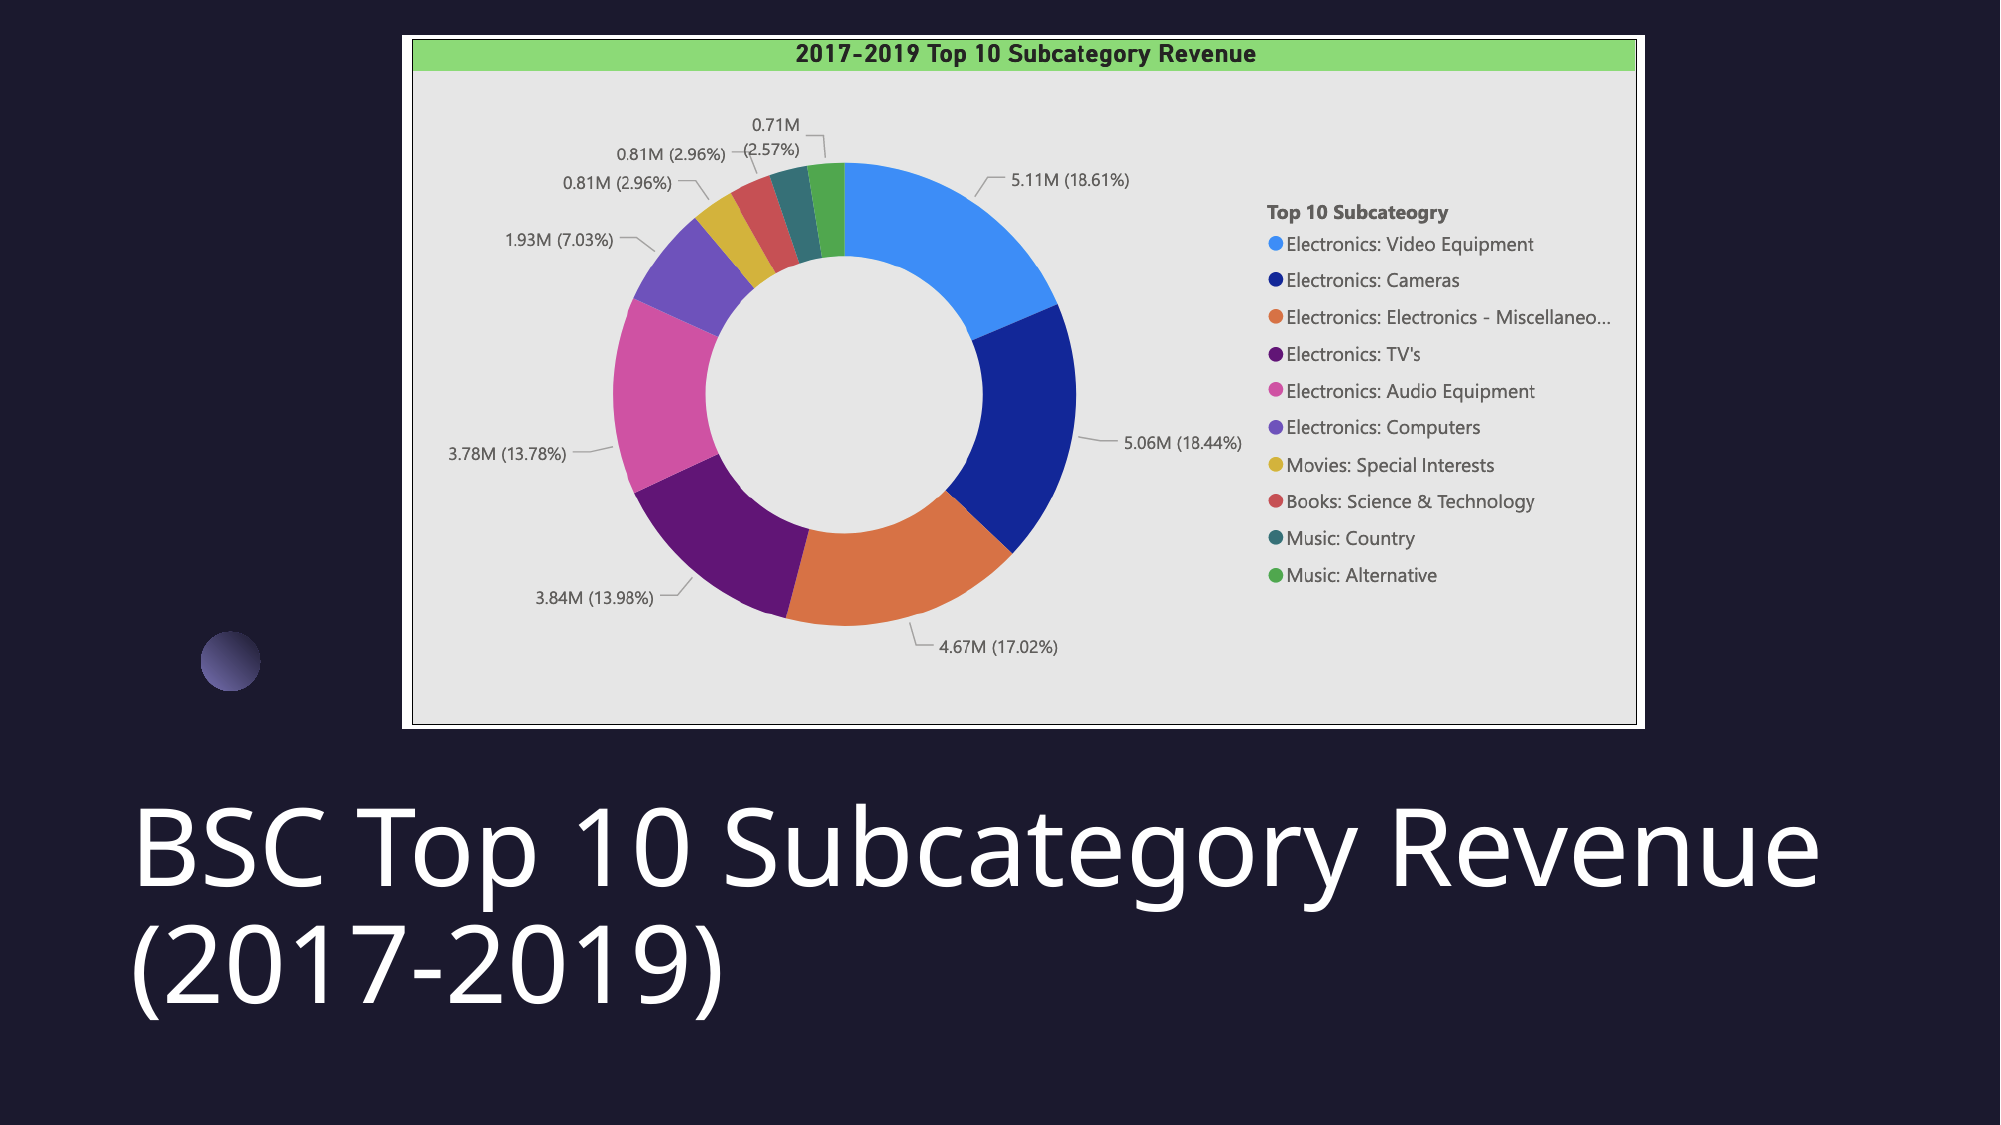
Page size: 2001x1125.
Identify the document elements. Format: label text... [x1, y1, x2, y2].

title BSC Top 10 Subcategory Revenue (2017-2019) [130, 781, 1914, 1039]
picture [402, 35, 1645, 729]
